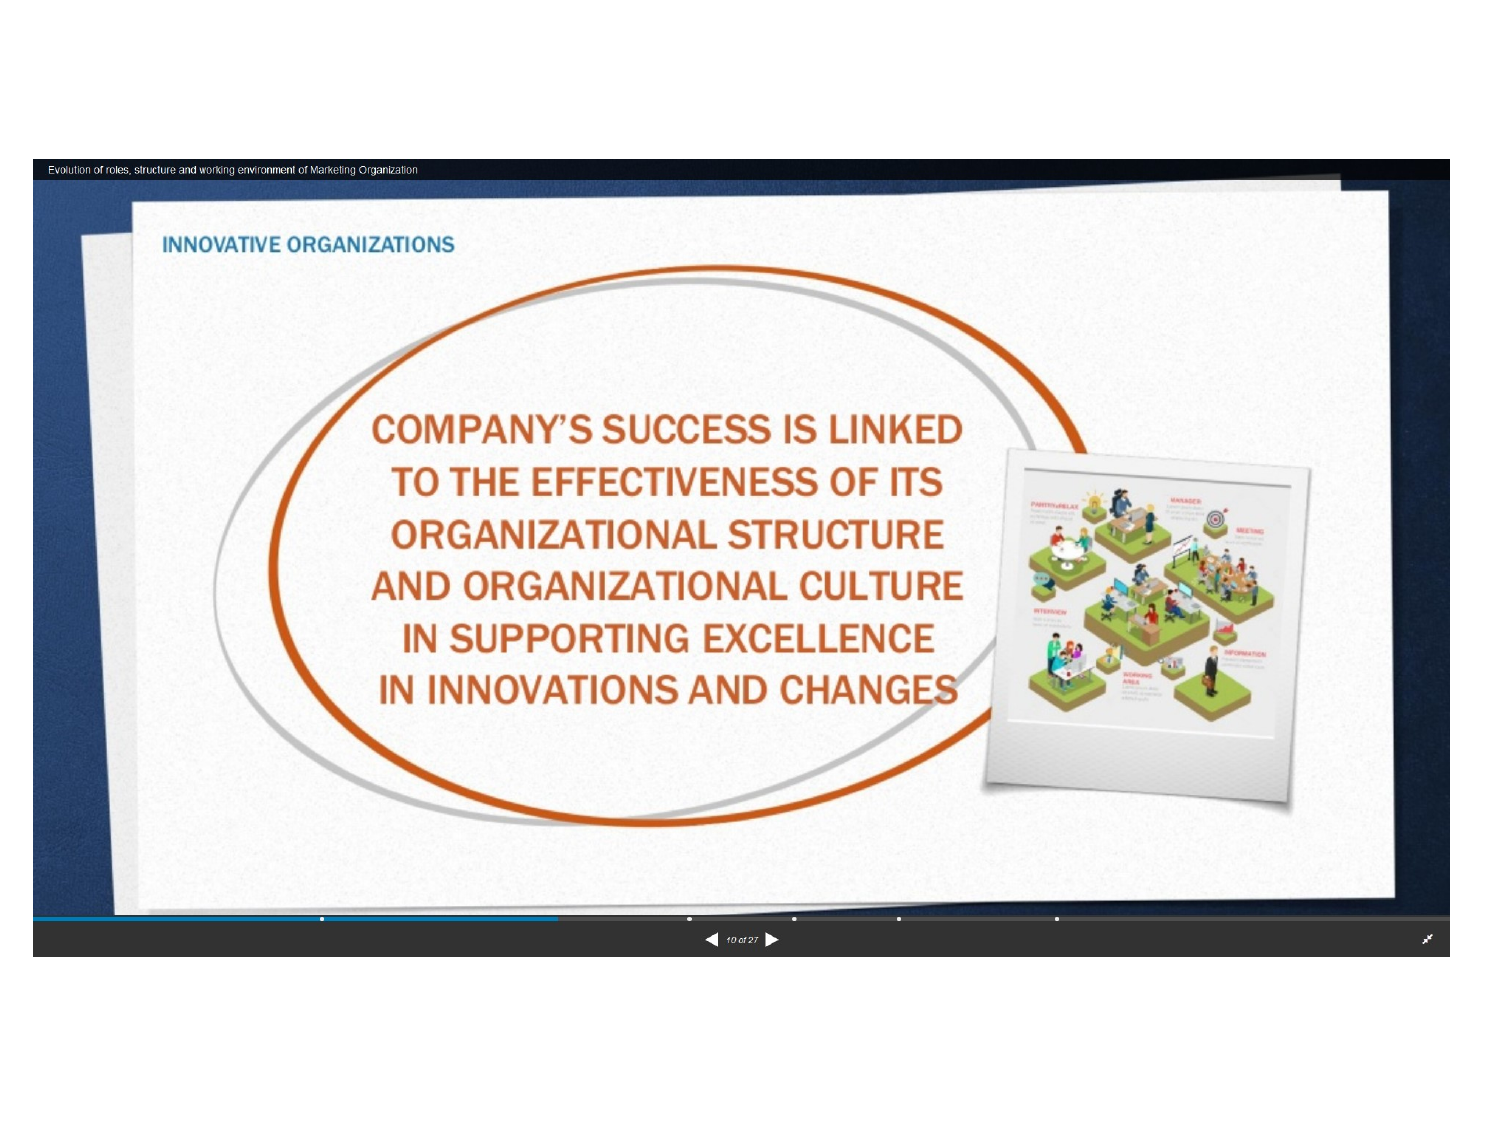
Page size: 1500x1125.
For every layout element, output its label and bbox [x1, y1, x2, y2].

picture [33, 159, 1451, 957]
